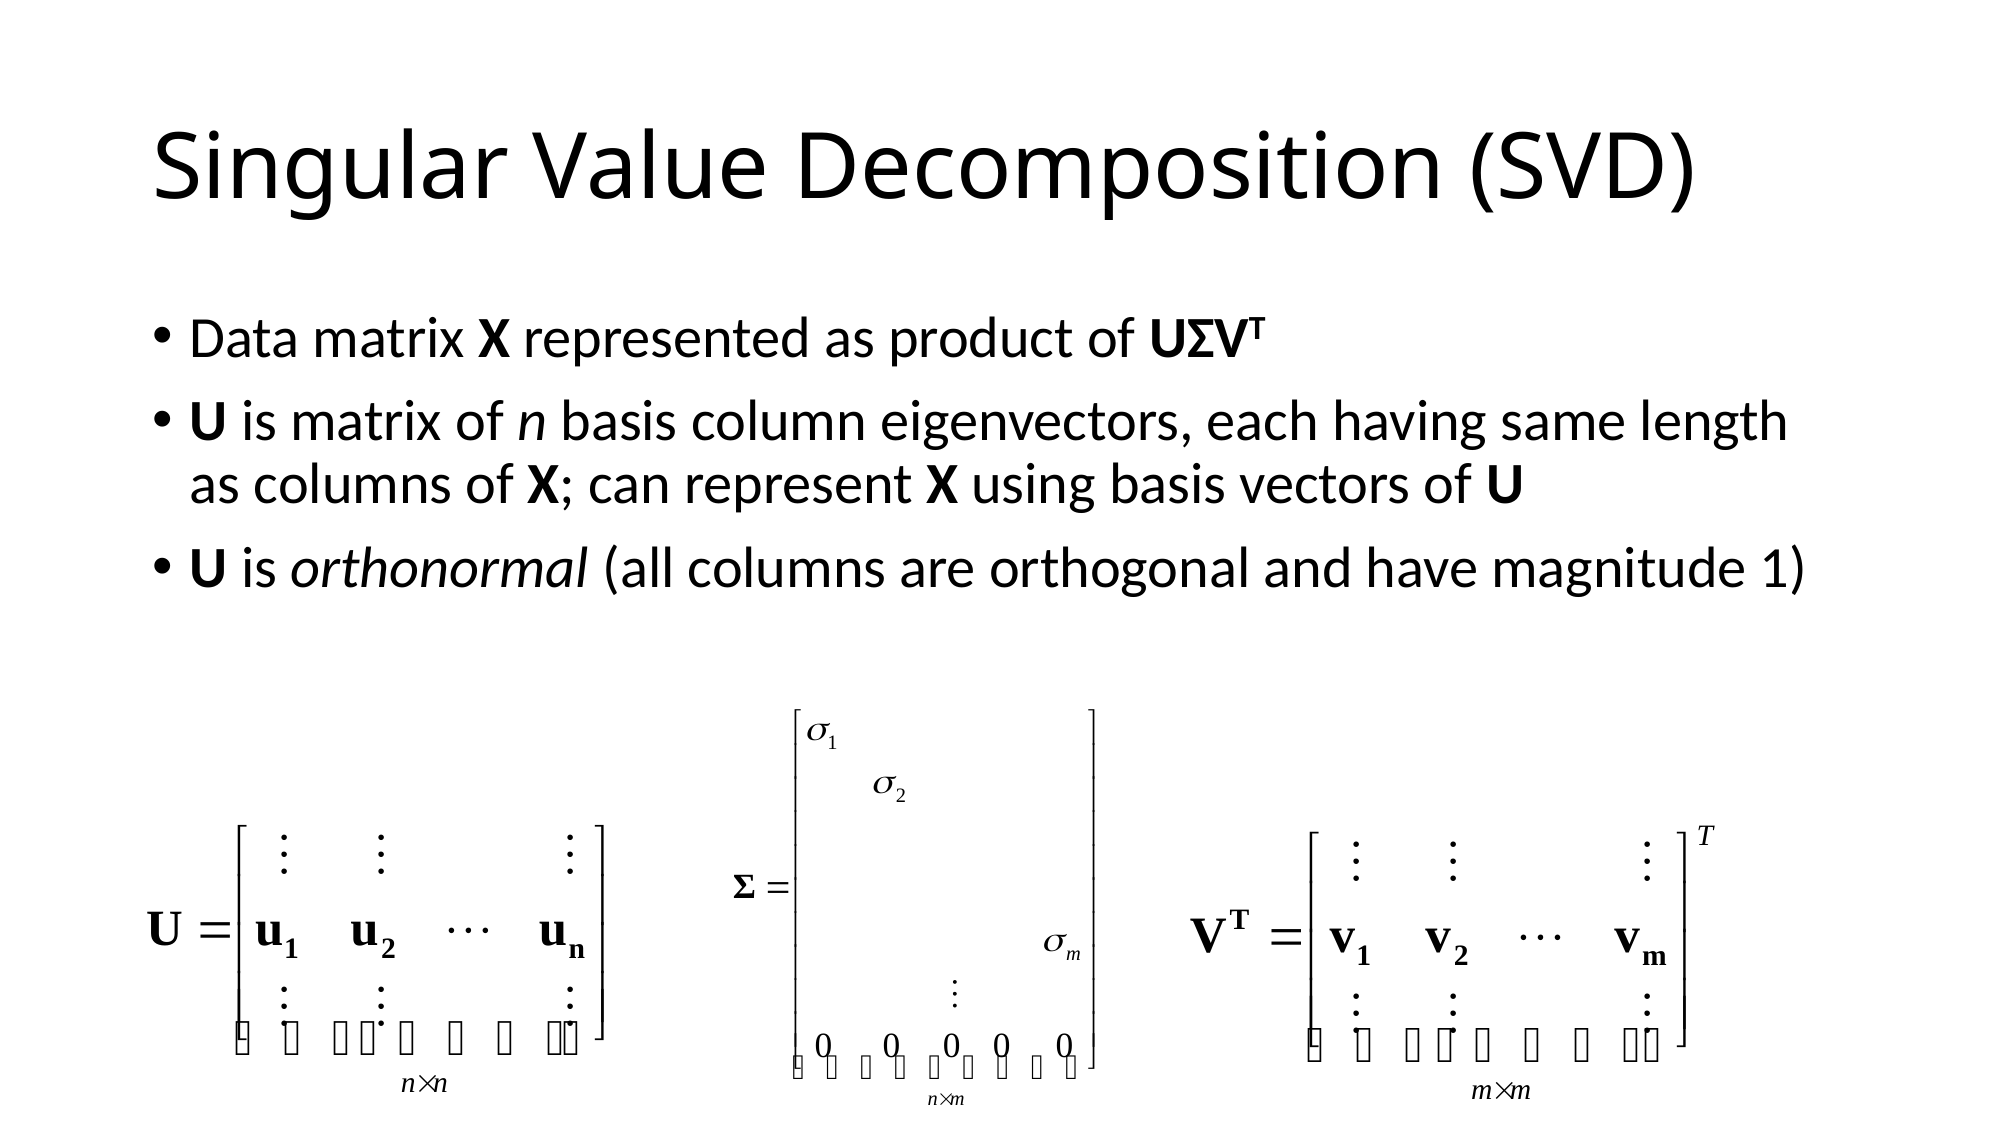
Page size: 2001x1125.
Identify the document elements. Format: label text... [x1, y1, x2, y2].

list Data matrix X represented as product of UΣVT U is matrix of n basis column eigenvectors, each having same length as columns of X; can represent X using basis vectors of U U is orthonormal (all columns are orthogonal and have magnitude 1) [137, 299, 1863, 745]
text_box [137, 815, 624, 1103]
title Singular Value Decomposition (SVD) [137, 59, 1863, 278]
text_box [1181, 809, 1728, 1111]
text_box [726, 702, 1109, 1114]
